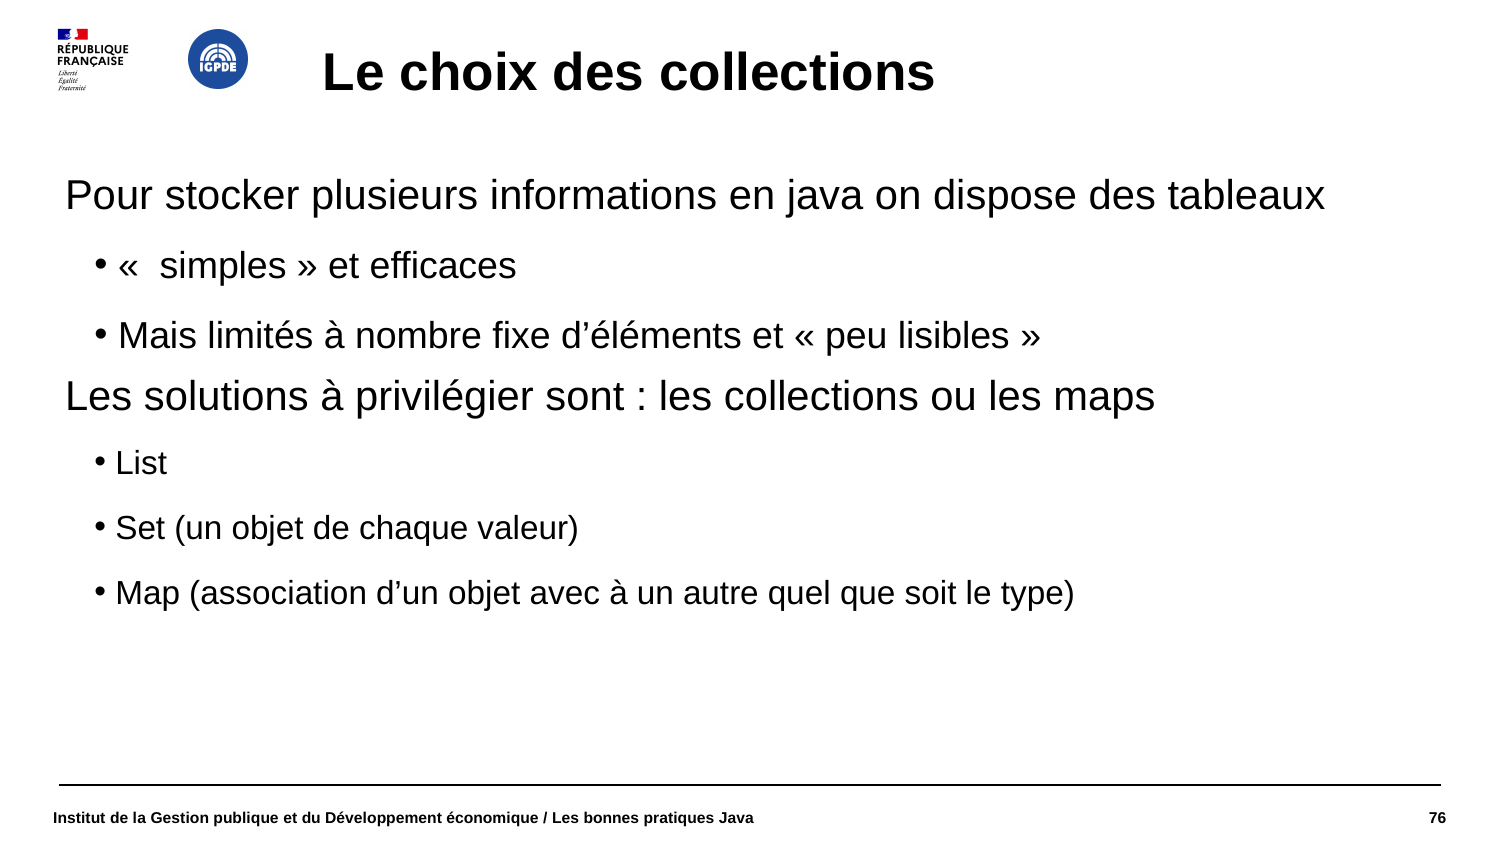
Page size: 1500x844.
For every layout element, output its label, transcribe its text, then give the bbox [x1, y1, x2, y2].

slide_number 76 [1224, 787, 1447, 844]
footer Institut de la Gestion publique et du Développement économique / Les bonnes pratiques Java [53, 787, 780, 844]
title Le choix des collections [322, 44, 1282, 116]
list Pour stocker plusieurs informations en java on dispose des tableaux « simples » et efficaces Mais limités à nombre fixe d’éléments et « peu lisibles » Les solutions à privilégier sont : les collections ou les maps List Set (un objet de chaque valeur) Map (association d’un objet avec à un autre quel que soit le type) [64, 167, 1393, 676]
picture [47, 18, 139, 101]
picture [188, 29, 248, 89]
